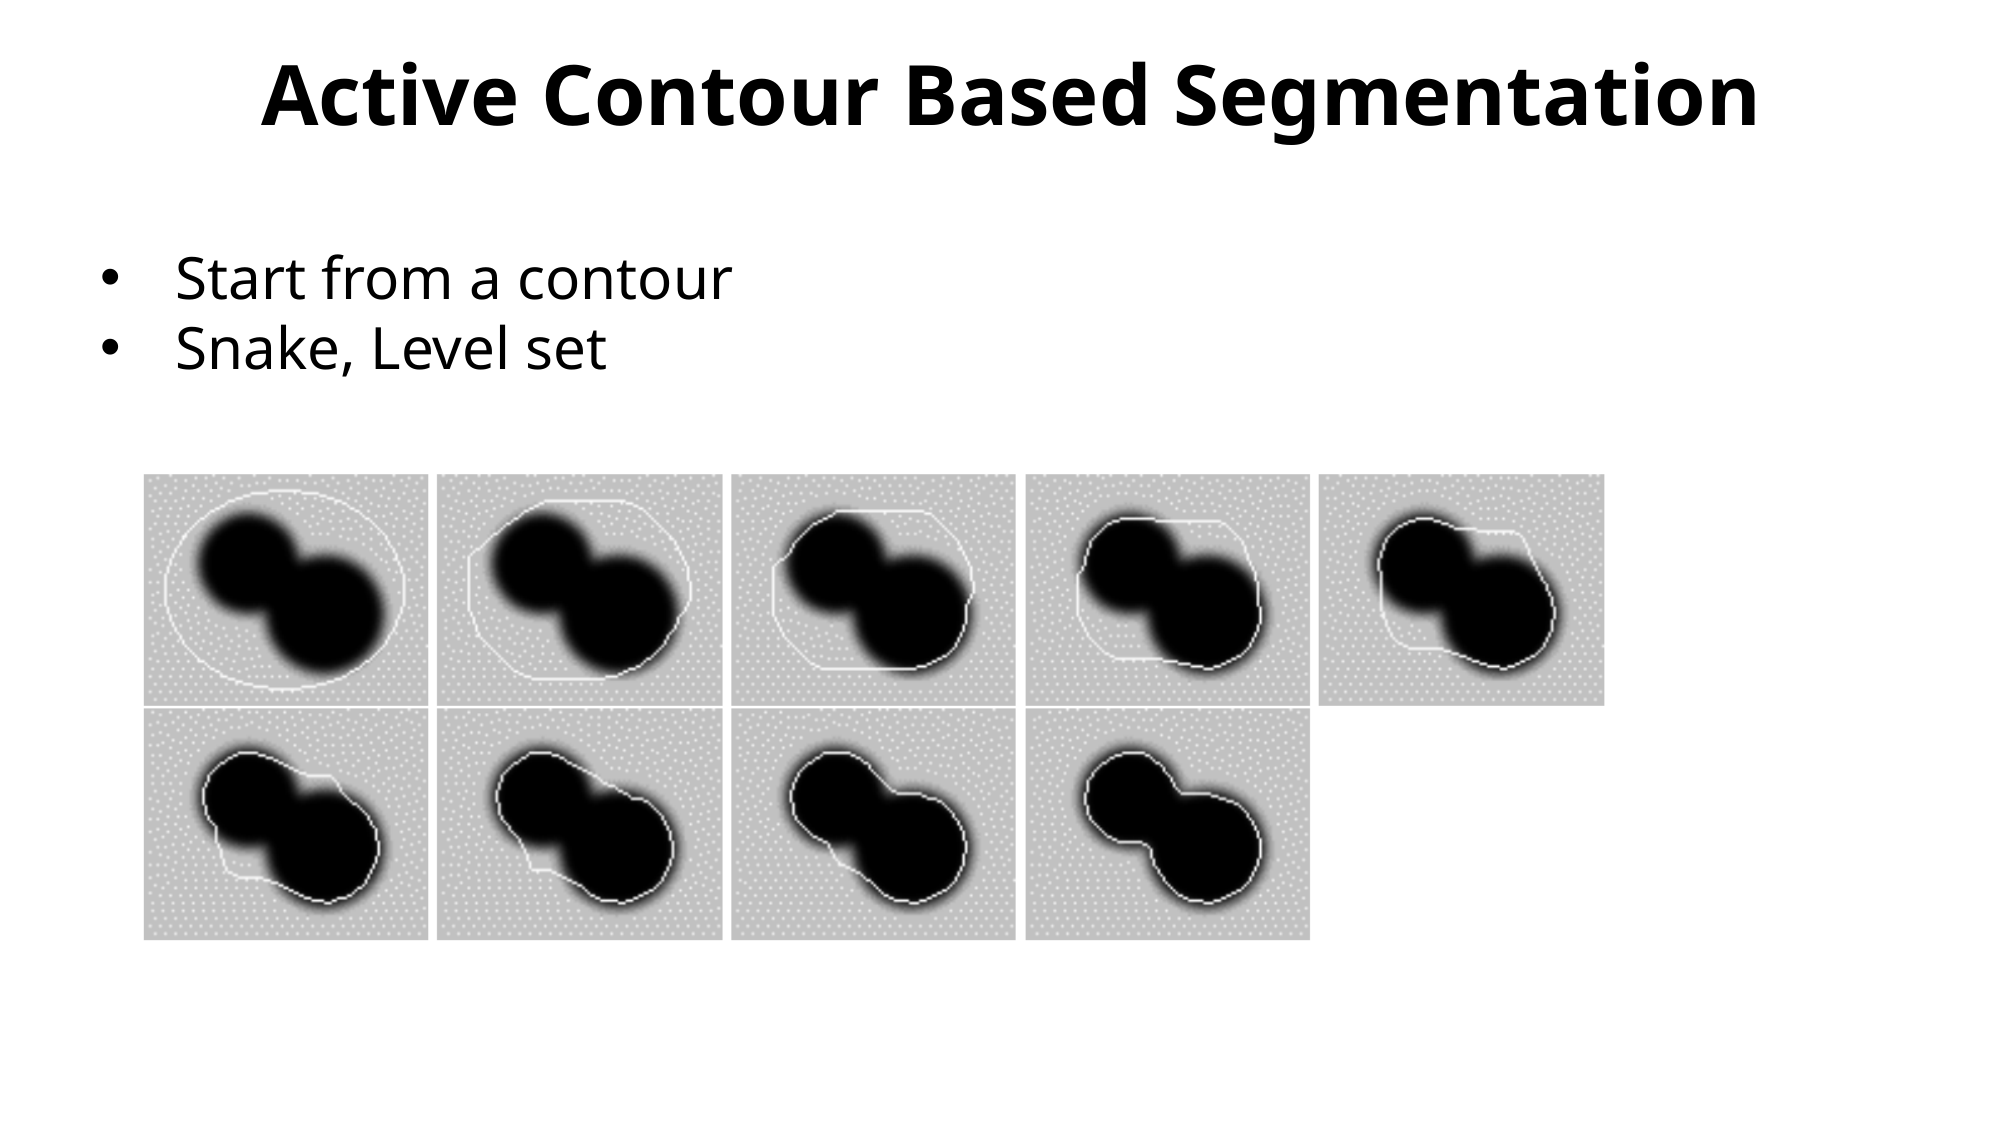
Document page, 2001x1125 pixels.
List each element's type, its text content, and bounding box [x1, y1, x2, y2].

text_box Active Contour Based Segmentation [216, 35, 1807, 150]
text_box Start from a contour Snake, Level set [85, 233, 1938, 669]
picture [134, 453, 1627, 960]
